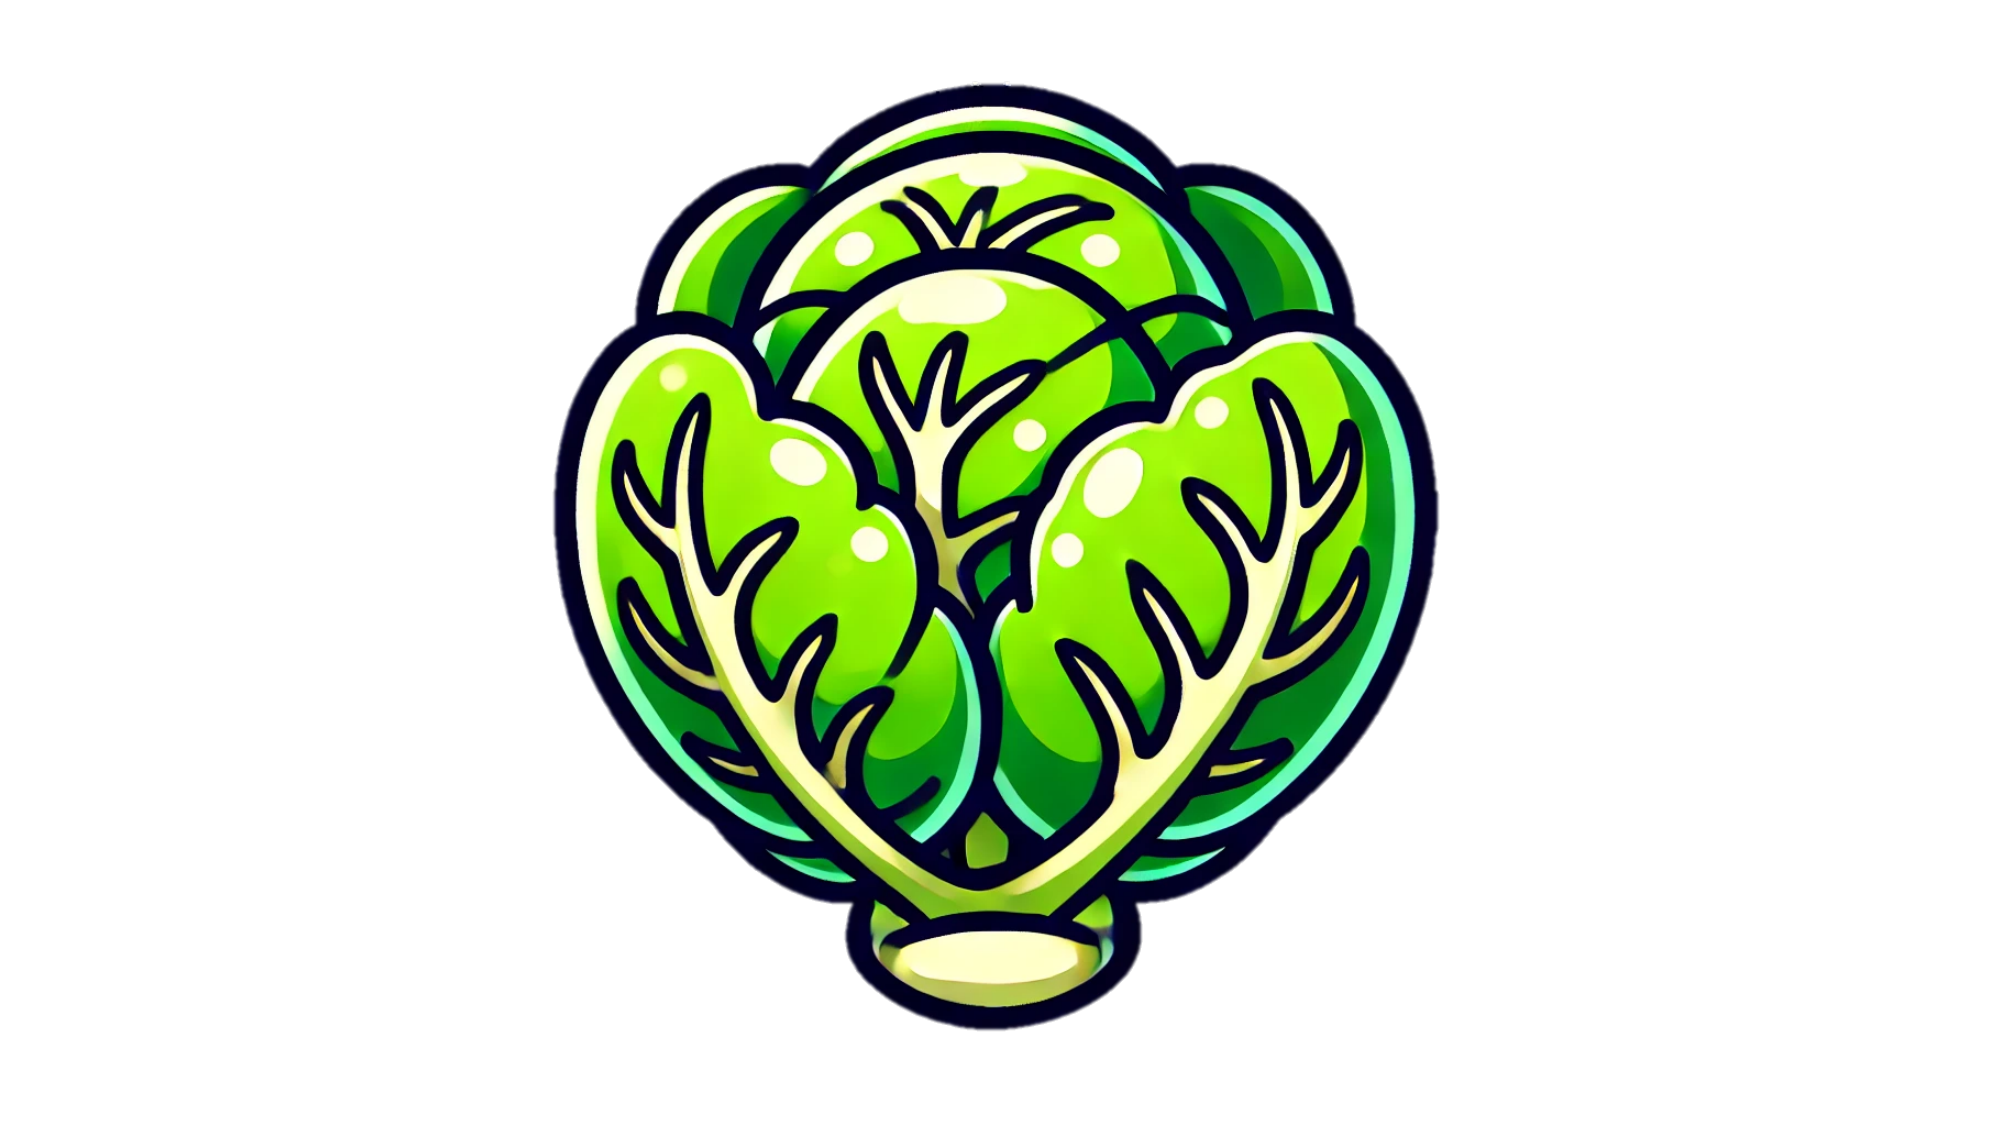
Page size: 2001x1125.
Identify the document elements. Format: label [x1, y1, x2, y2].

picture [437, 0, 1563, 1125]
